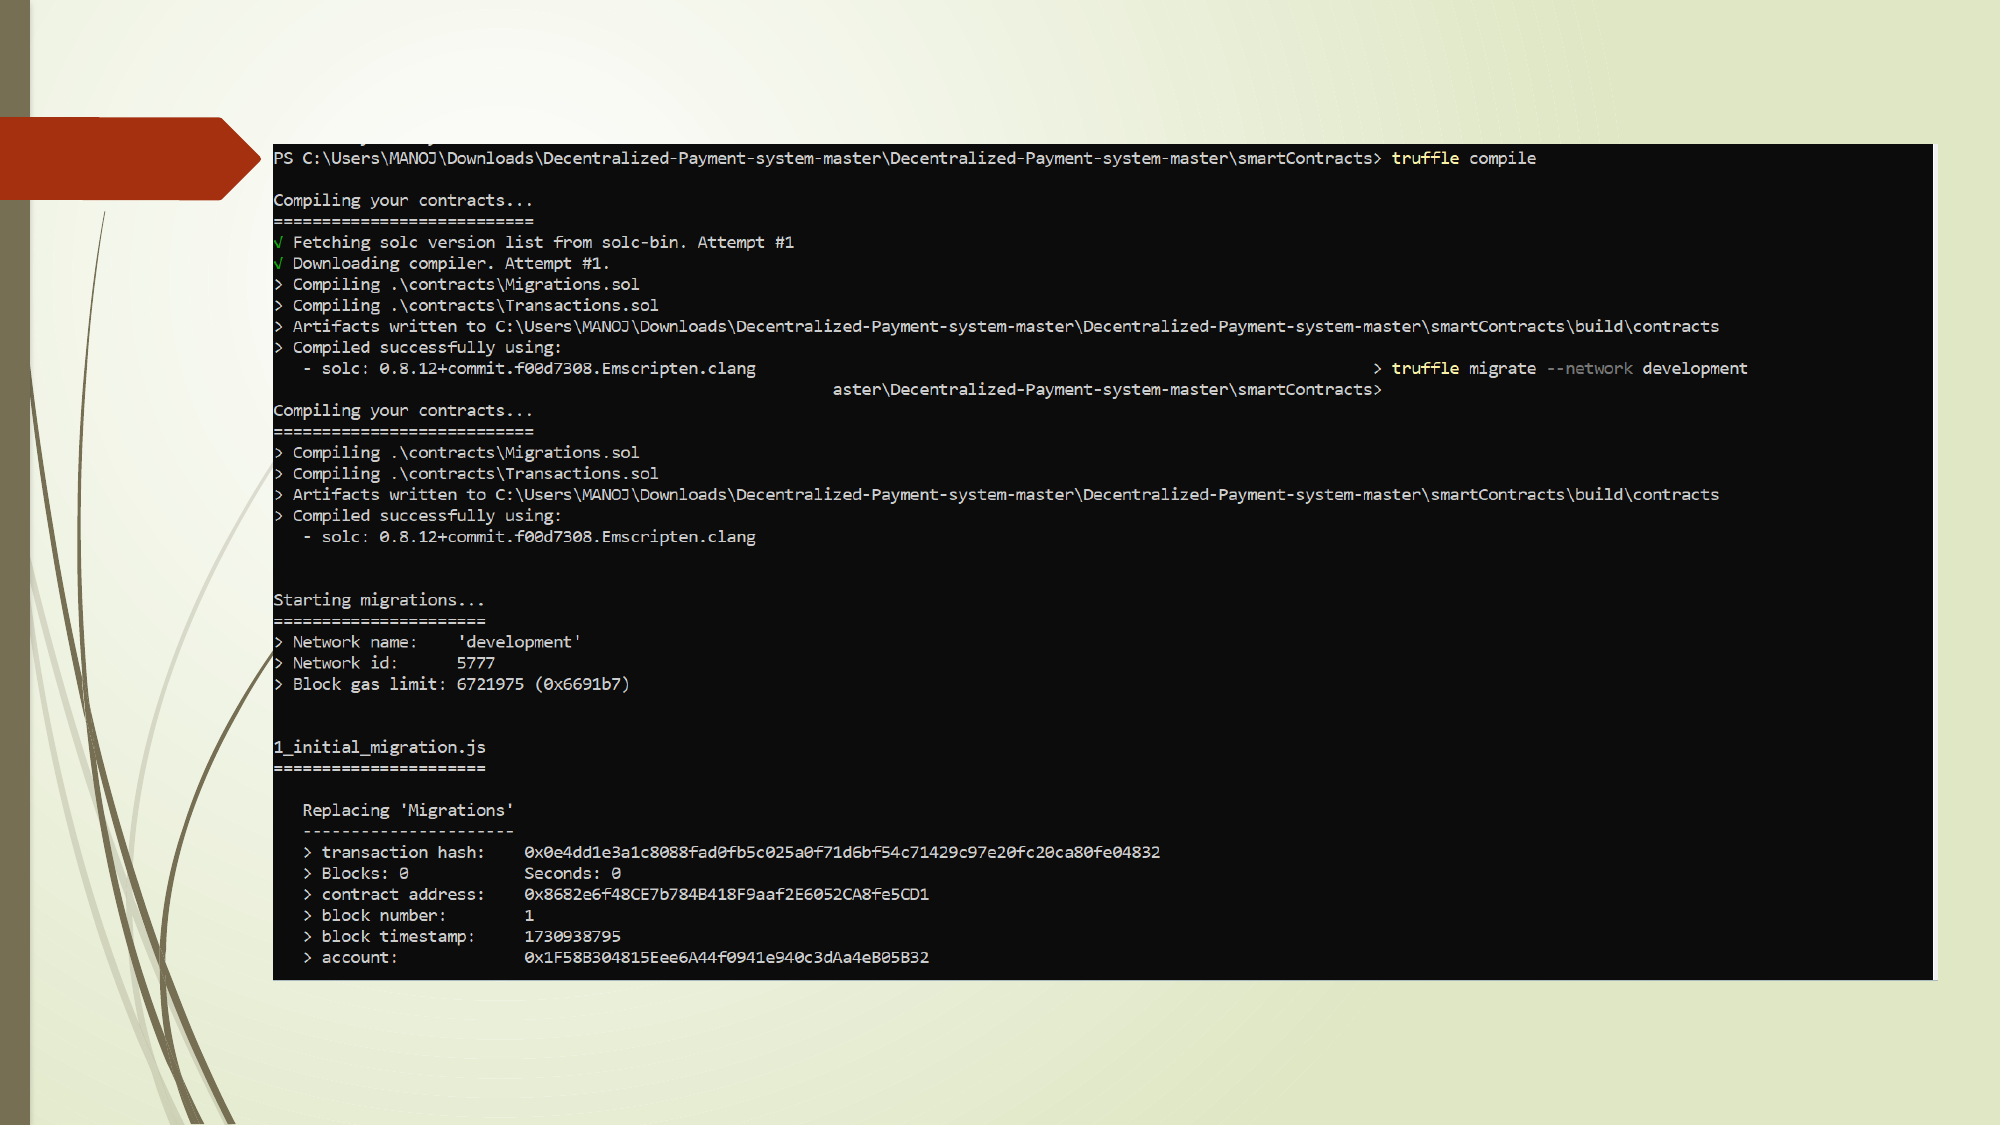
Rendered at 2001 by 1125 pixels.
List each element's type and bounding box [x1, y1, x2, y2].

picture [273, 143, 1938, 982]
